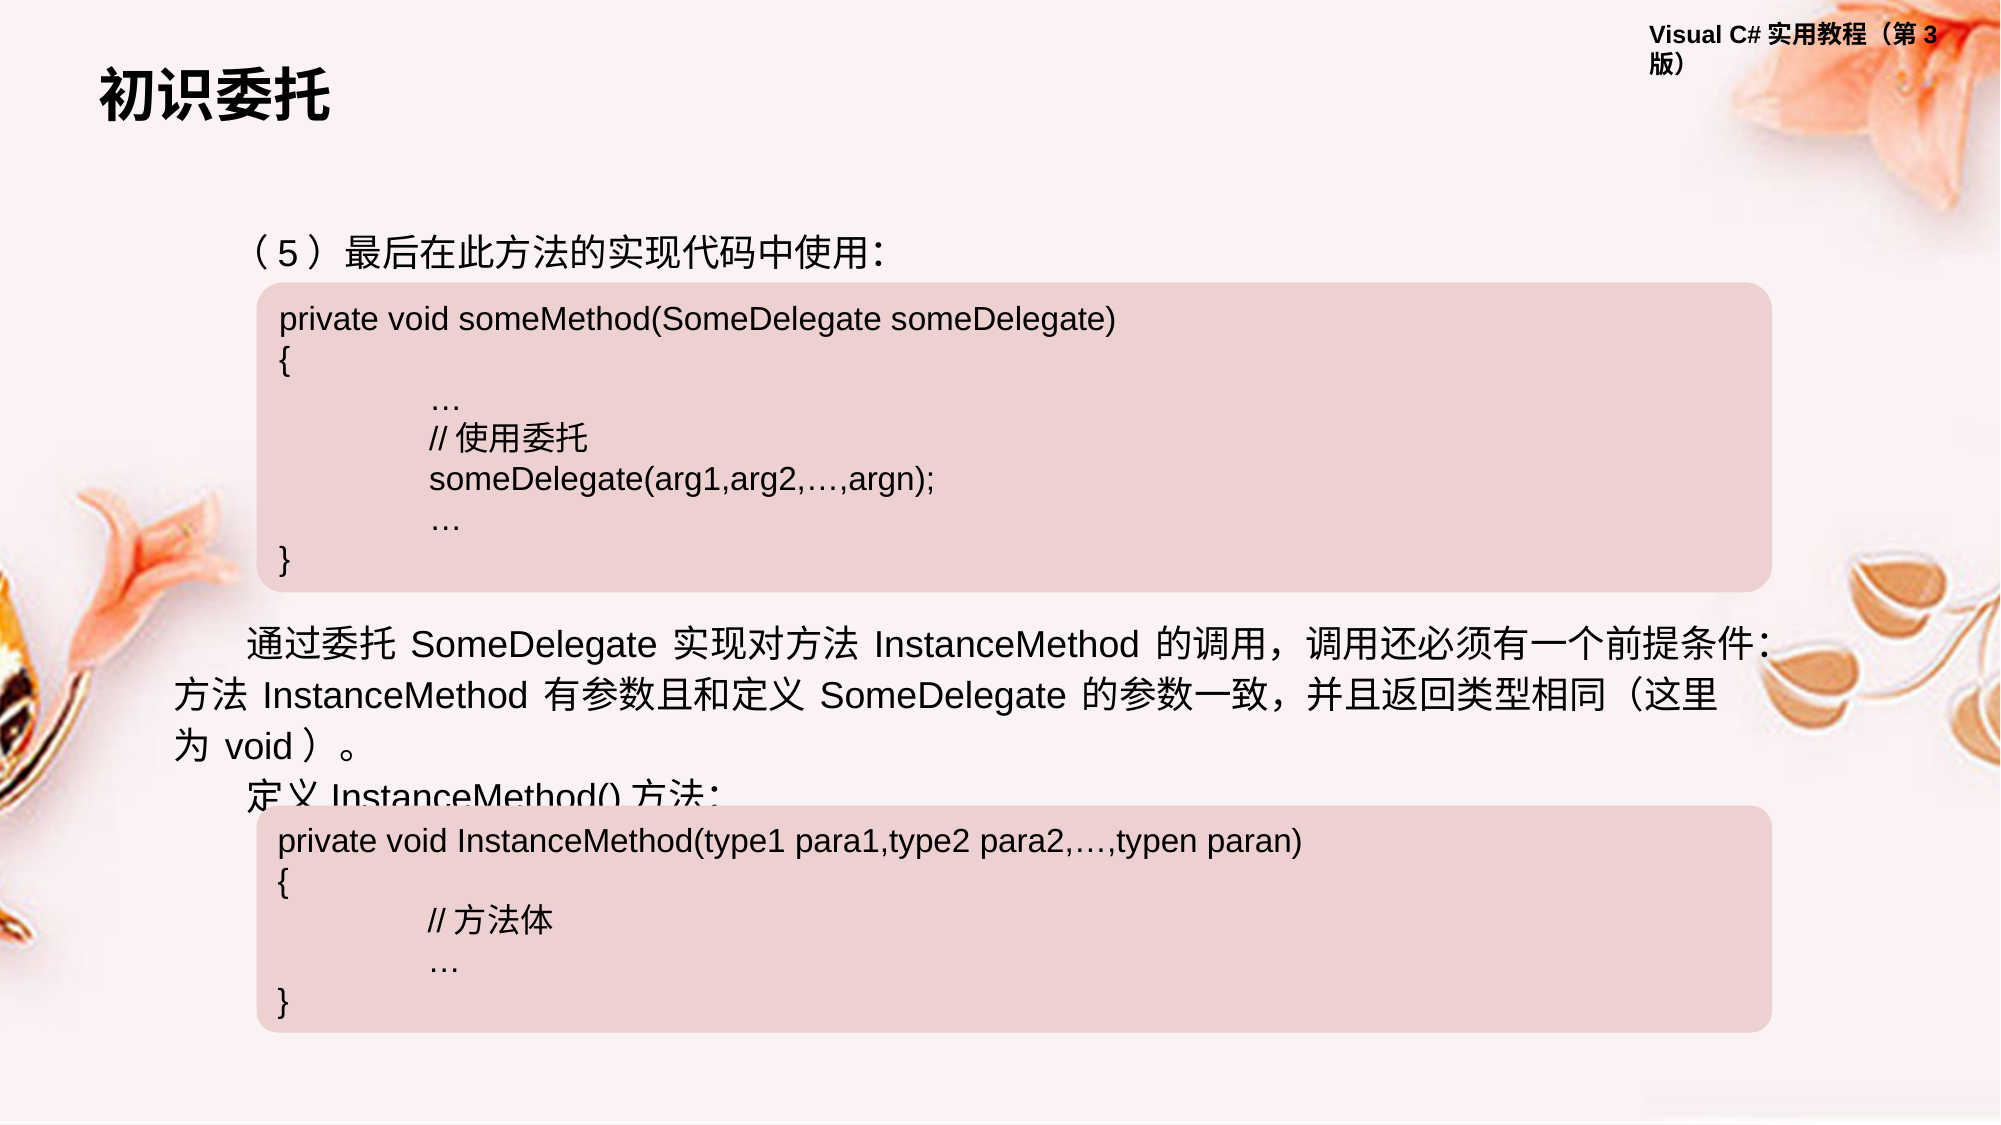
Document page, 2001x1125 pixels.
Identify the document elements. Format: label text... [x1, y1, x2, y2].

text_box 初识委托 [83, 58, 517, 136]
picture [0, 0, 2001, 1125]
text_box private void someMethod(SomeDelegate someDelegate) { … //使用委托 someDelegate(arg1,arg2,…,argn); … } [256, 282, 1773, 593]
text_box 通过委托 SomeDelegate 实现对方法 InstanceMethod 的调用，调用还必须有一个前提条件：方法 InstanceMethod 有参数且和定义 SomeDelegate 的参数一致，并且返回类型相同（这里为 void）。 定义InstanceMethod()方法： [158, 612, 1806, 826]
text_box （5）最后在此方法的实现代码中使用： [216, 221, 922, 282]
text_box private void InstanceMethod(type1 para1,type2 para2,…,typen paran) { //方法体 … } [256, 805, 1773, 1033]
